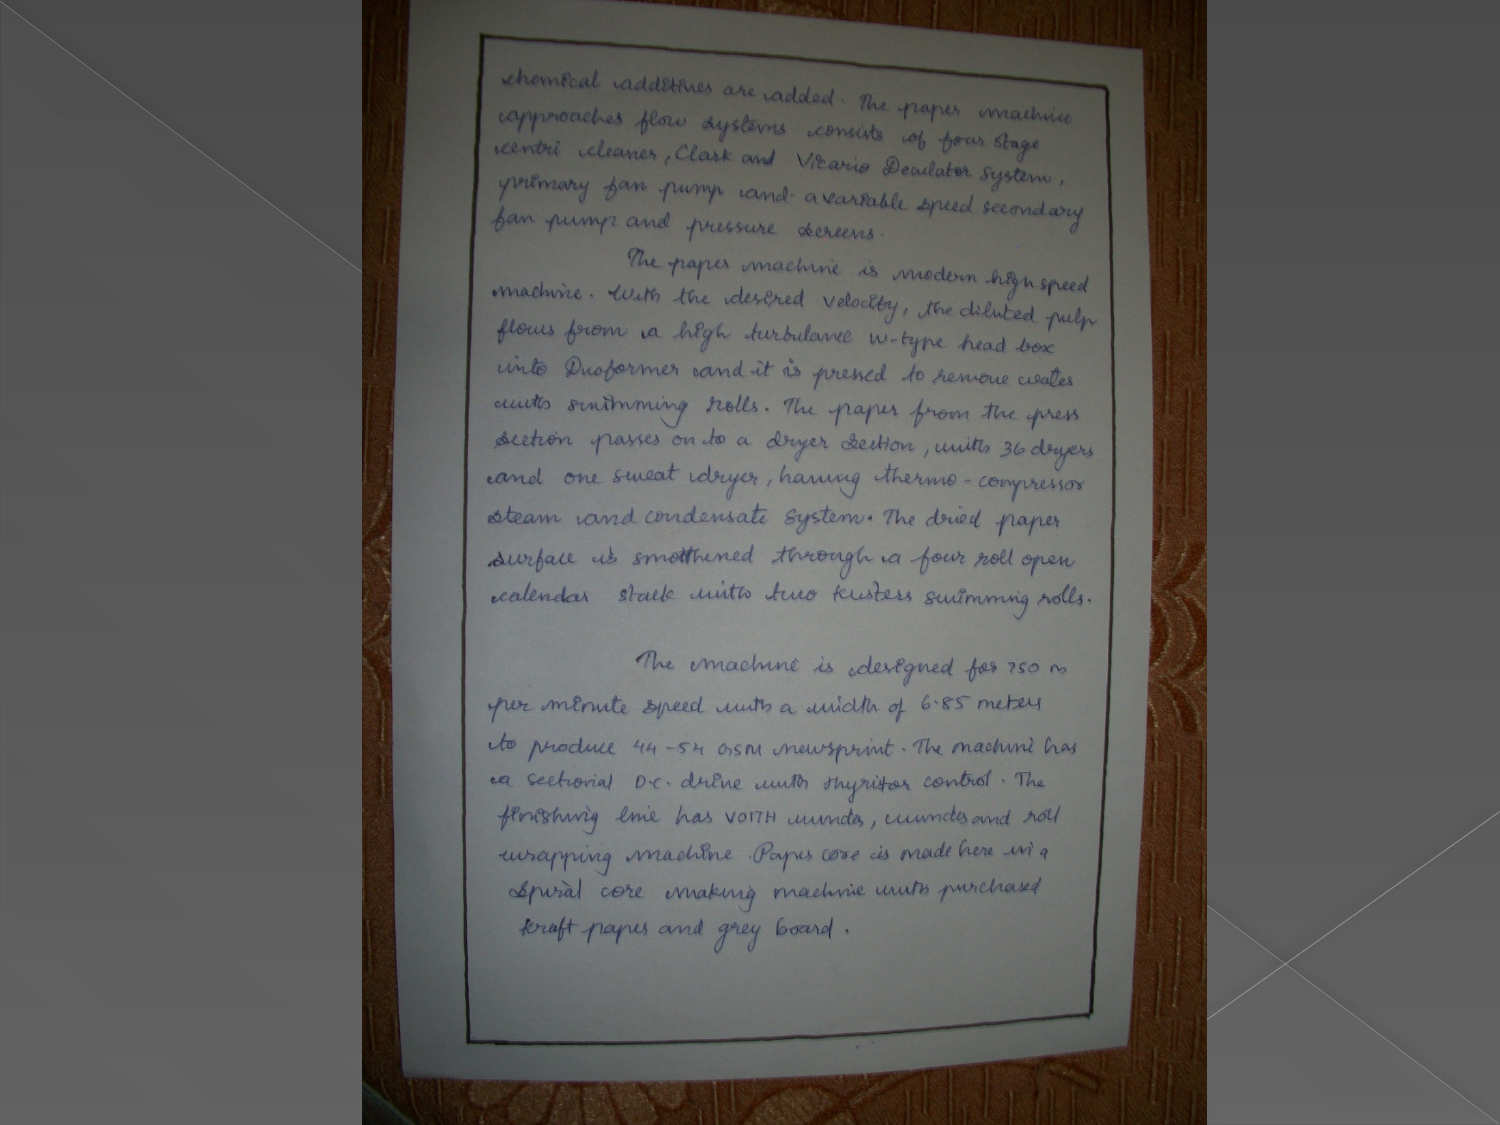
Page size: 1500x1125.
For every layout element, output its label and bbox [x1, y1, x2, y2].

picture [362, 0, 1207, 1125]
